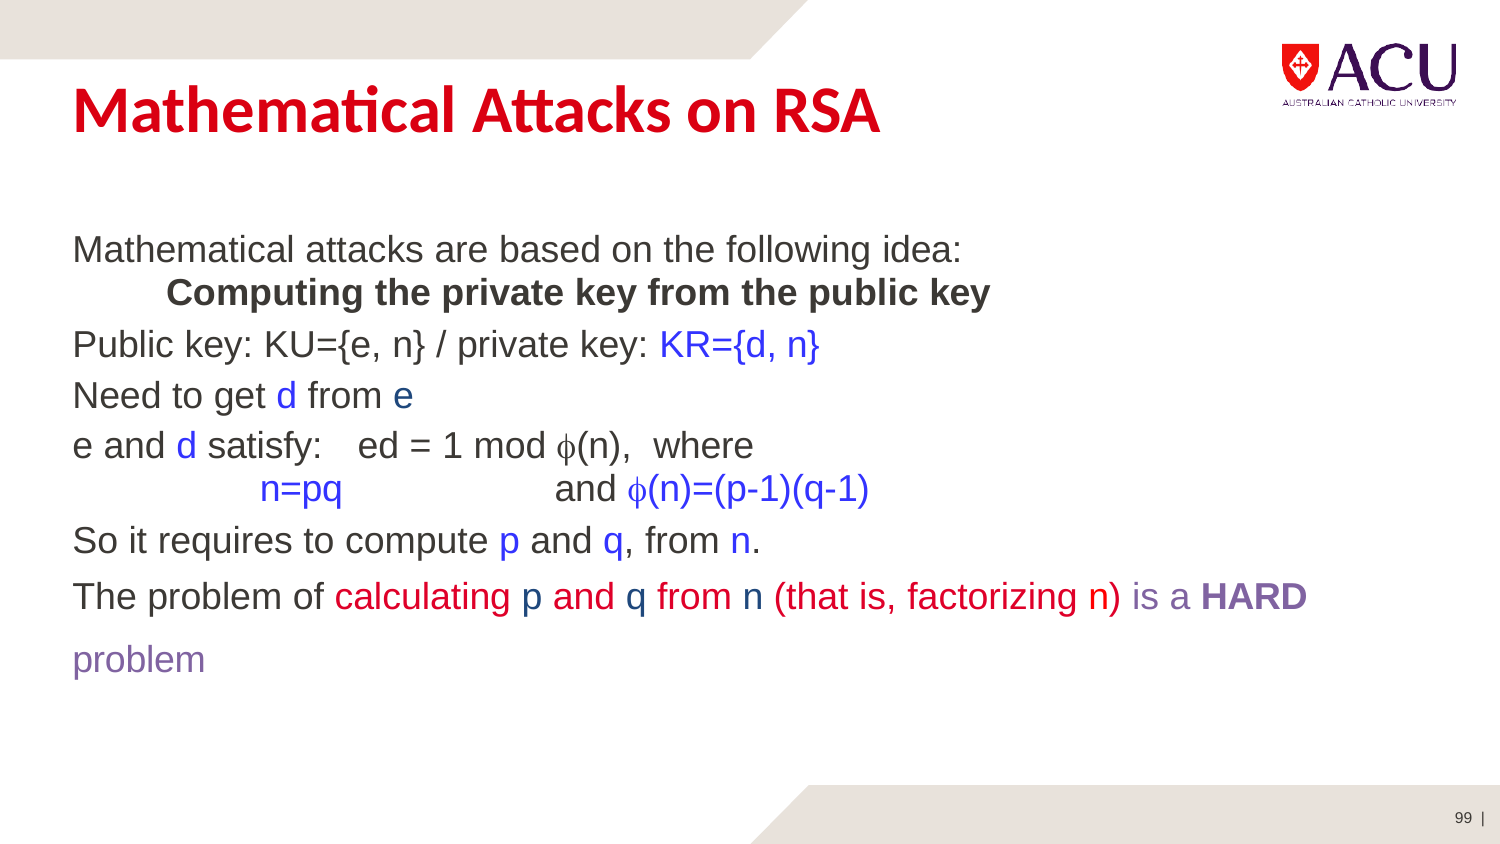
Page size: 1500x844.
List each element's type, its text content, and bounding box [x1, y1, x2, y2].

text_box Mathematical attacks are based on the following idea: Computing the private key from the public key Public key: KU={e, n} / private key: KR={d, n} Need to get d from e e and d satisfy: ed = 1 mod (n), where n=pq and (n)=(p-1)(q-1) So it requires to compute p and q, from n. The problem of calculating p and q from n (that is, factorizing n) is a HARD problem [70, 225, 1312, 680]
slide_number 99 | [1452, 807, 1487, 844]
picture [1282, 43, 1456, 106]
title Mathematical Attacks on RSA [70, 51, 1430, 207]
